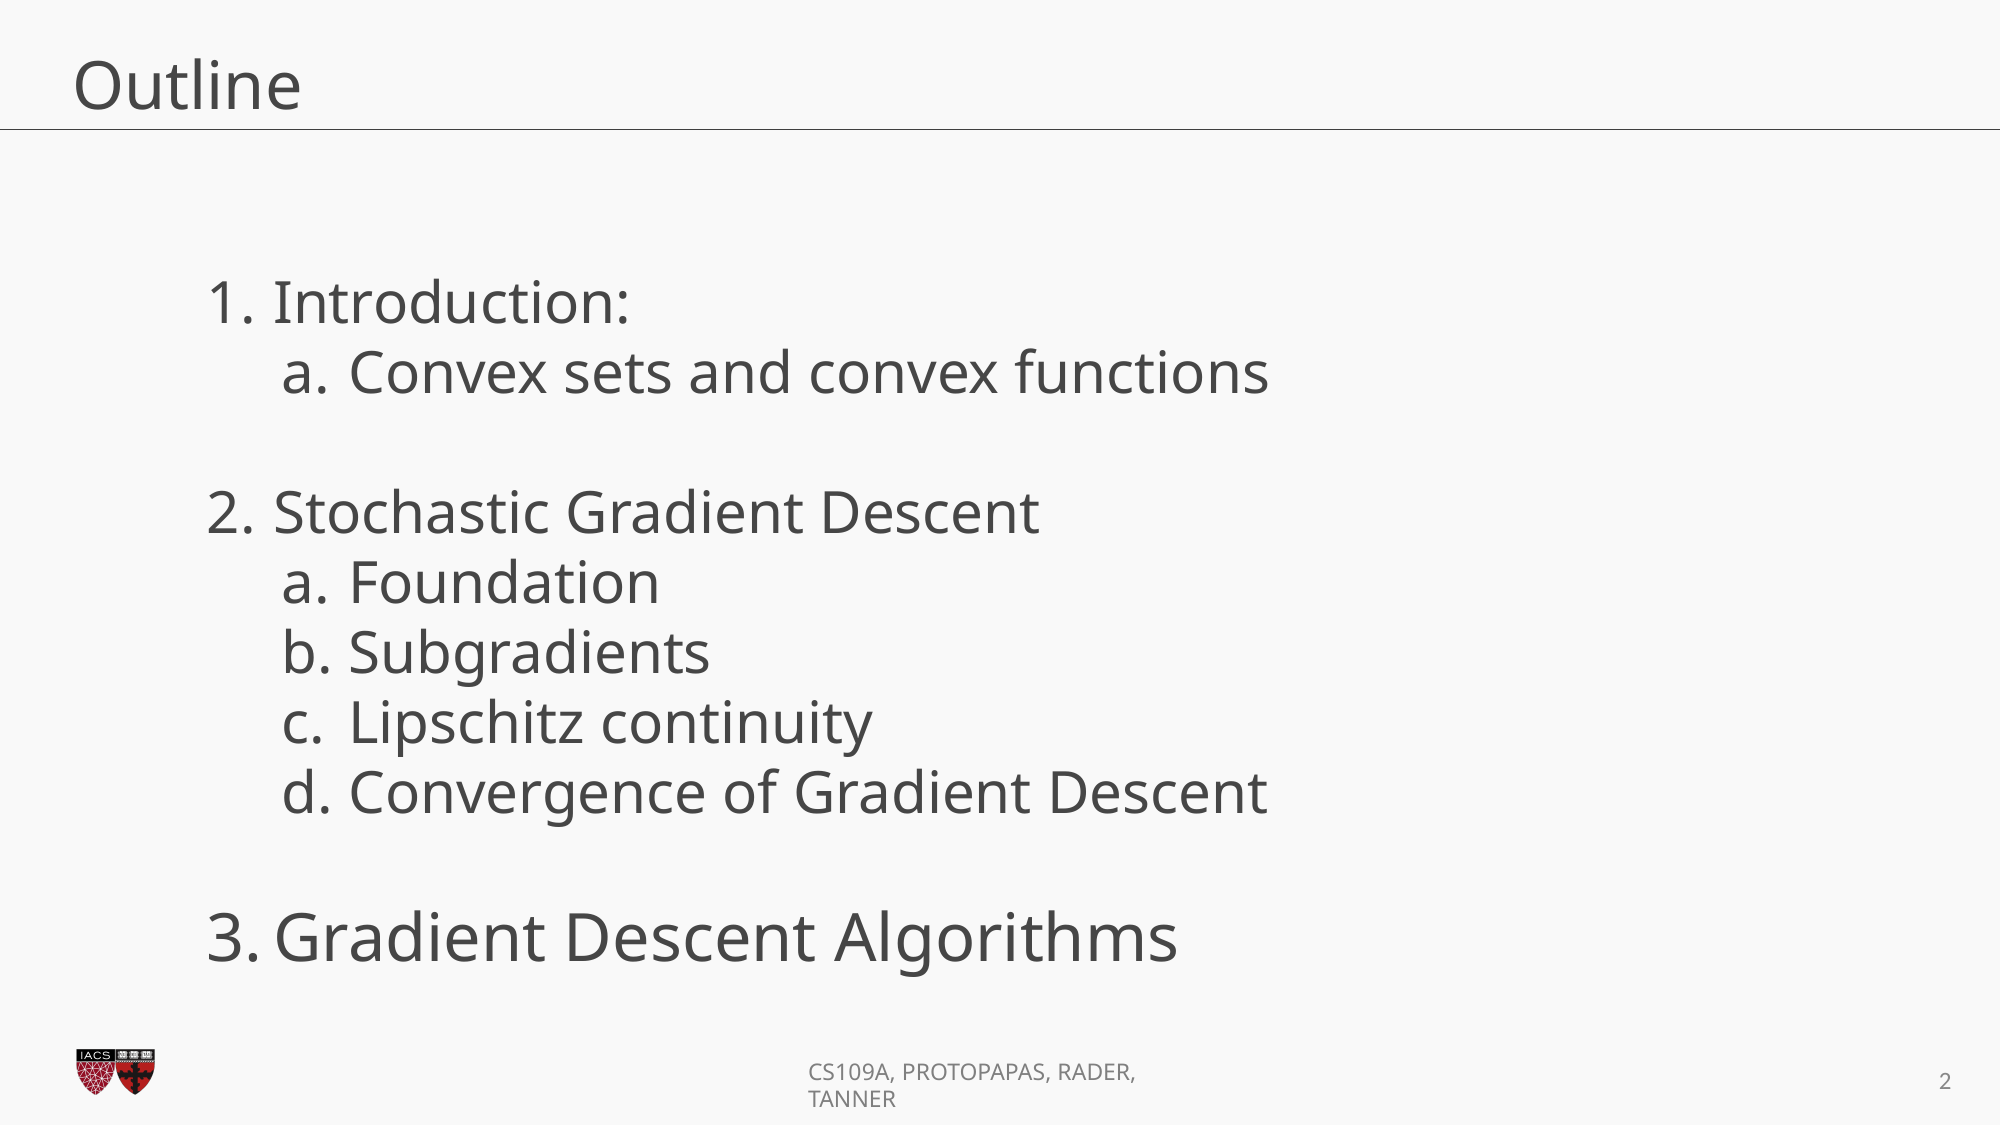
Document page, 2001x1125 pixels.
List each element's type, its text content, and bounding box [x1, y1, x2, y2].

picture [75, 1049, 155, 1095]
slide_number 2 [1500, 1050, 1967, 1110]
list Introduction: Convex sets and convex functions Stochastic Gradient Descent Foundation Subgradients Lipschitz continuity Convergence of Gradient Descent Gradient Descent Algorithms [183, 257, 1928, 1008]
title Outline [57, 35, 1943, 162]
